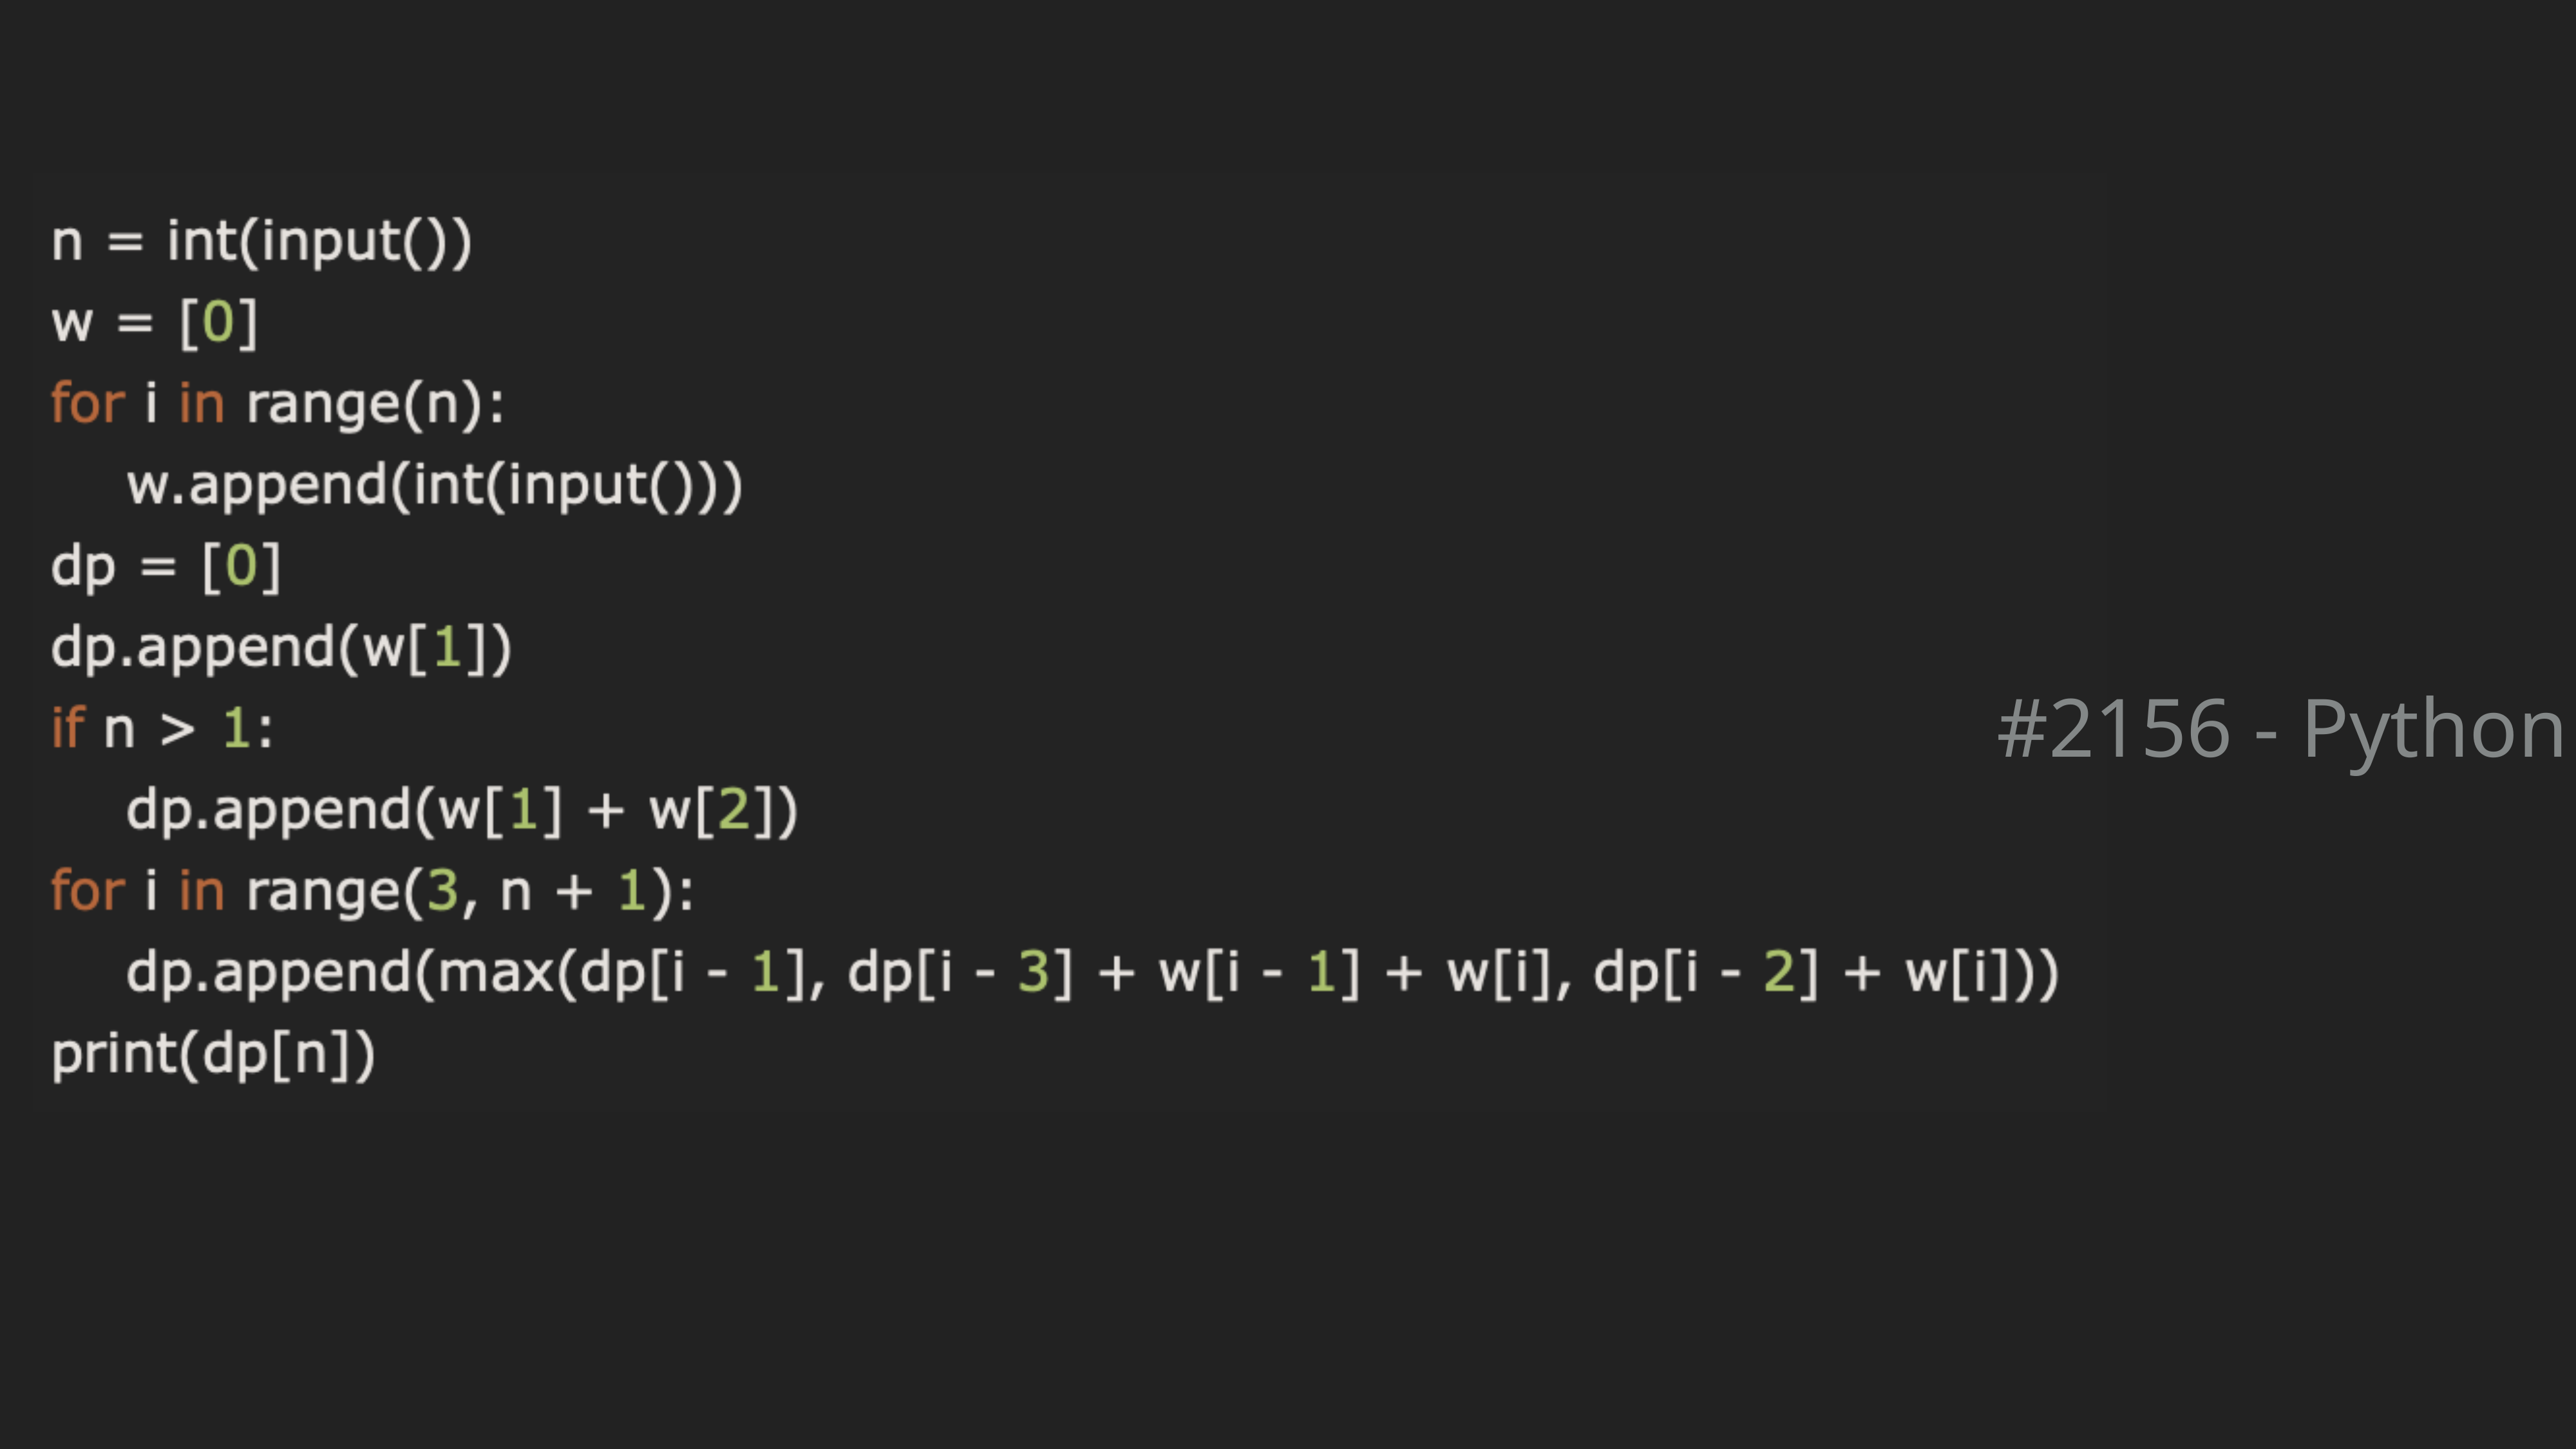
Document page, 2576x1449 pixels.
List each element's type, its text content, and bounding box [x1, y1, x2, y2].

text_box #2156 - Python [2108, 670, 2573, 779]
picture [32, 173, 2108, 1112]
